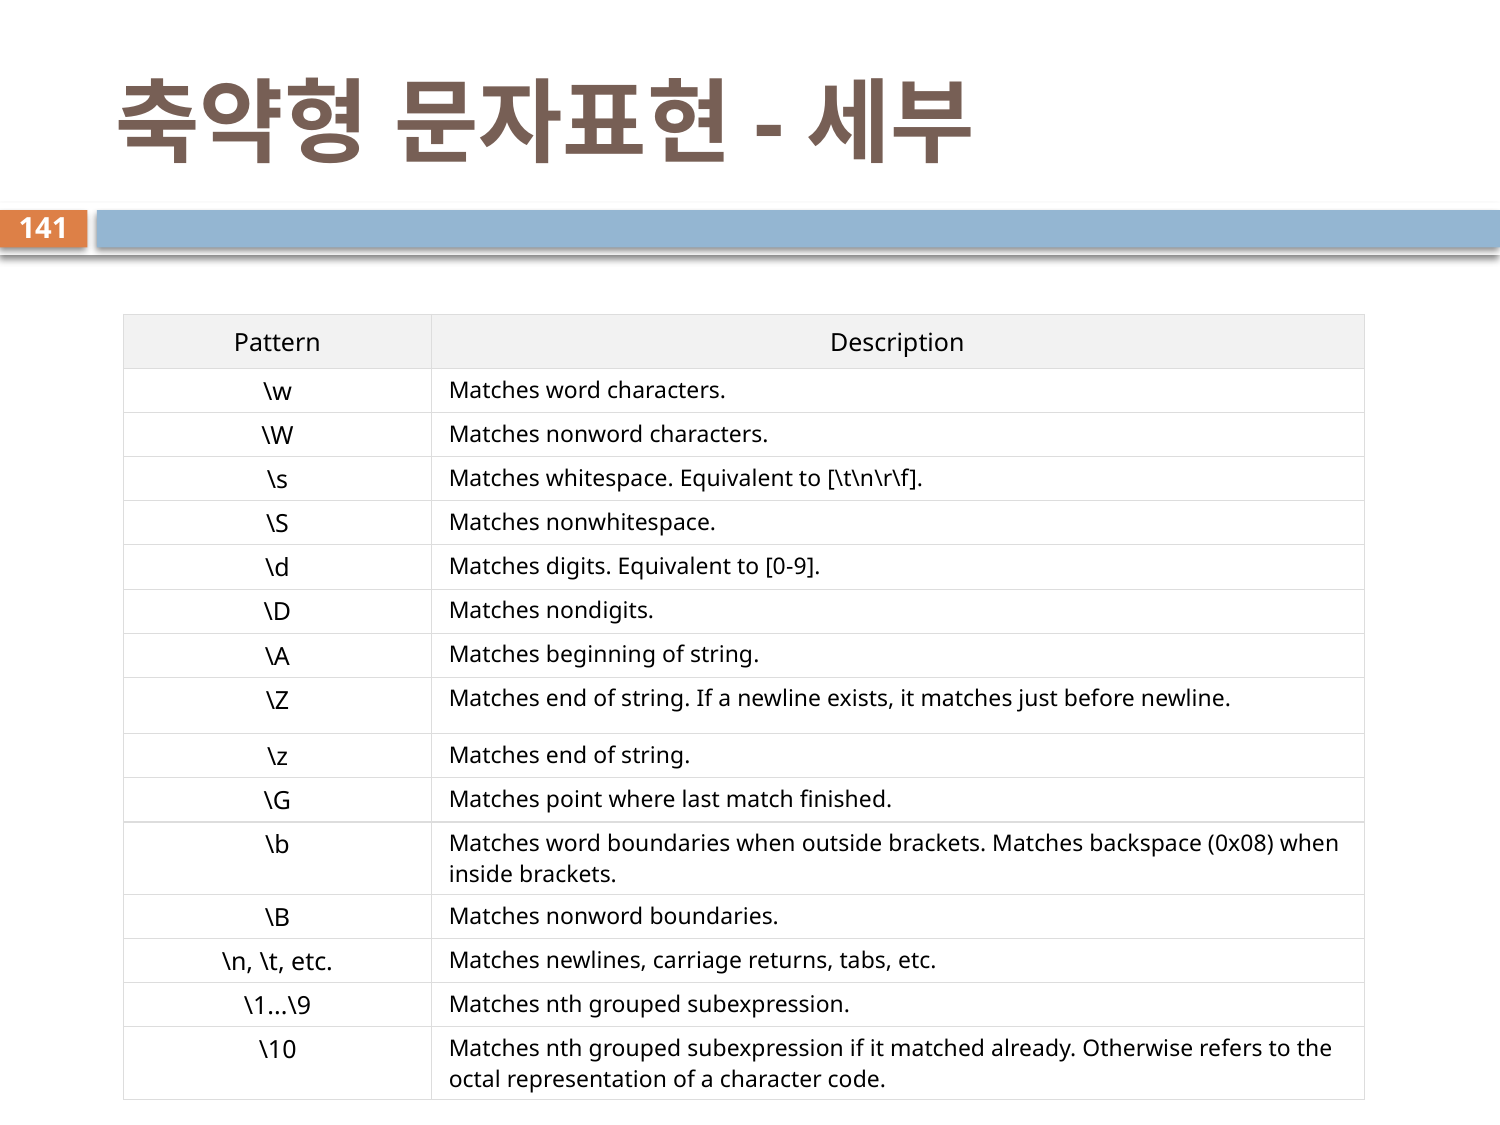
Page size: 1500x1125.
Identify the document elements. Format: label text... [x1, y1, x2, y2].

table_cell \10 [124, 1027, 431, 1099]
table_cell \D [124, 590, 431, 633]
table_cell Matches point where last match finished. [432, 778, 1364, 821]
table_cell Matches nth grouped subexpression if it matched already. Otherwise refers to the octal representation of a character code. [432, 1027, 1364, 1099]
table_cell Matches nondigits. [432, 590, 1364, 633]
table_cell Matches nonword boundaries. [432, 895, 1364, 938]
table_cell \d [124, 545, 431, 589]
table_cell \Z [124, 678, 431, 733]
table_cell \W [124, 413, 431, 456]
table_cell \w [124, 369, 431, 412]
table_cell Matches word boundaries when outside brackets. Matches backspace (0x08) when inside brackets. [432, 823, 1364, 894]
table_cell Matches word characters. [432, 369, 1364, 412]
table_cell Matches digits. Equivalent to [0-9]. [432, 545, 1364, 589]
table_cell \B [124, 895, 431, 938]
slide_number 141 [0, 208, 88, 249]
table_cell \A [124, 634, 431, 677]
table_cell \G [124, 778, 431, 821]
table_cell \n, \t, etc. [124, 939, 431, 982]
table_cell Matches whitespace. Equivalent to [\t\n\r\f]. [432, 457, 1364, 500]
table_cell \S [124, 501, 431, 544]
table_cell \1...\9 [124, 983, 431, 1026]
table_cell Matches nonwhitespace. [432, 501, 1364, 544]
table_cell Matches nth grouped subexpression. [432, 983, 1364, 1026]
table_cell Matches end of string. If a newline exists, it matches just before newline. [432, 678, 1364, 733]
table_cell Matches nonword characters. [432, 413, 1364, 456]
table_cell \s [124, 457, 431, 500]
table_cell Matches beginning of string. [432, 634, 1364, 677]
table_cell Matches end of string. [432, 734, 1364, 777]
table_cell \z [124, 734, 431, 777]
title 축약형 문자표현-세부 [100, 37, 1438, 200]
table_cell Matches newlines, carriage returns, tabs, etc. [432, 939, 1364, 982]
table_cell \b [124, 823, 431, 894]
table_header Pattern [124, 315, 431, 368]
table_header Description [432, 315, 1364, 368]
